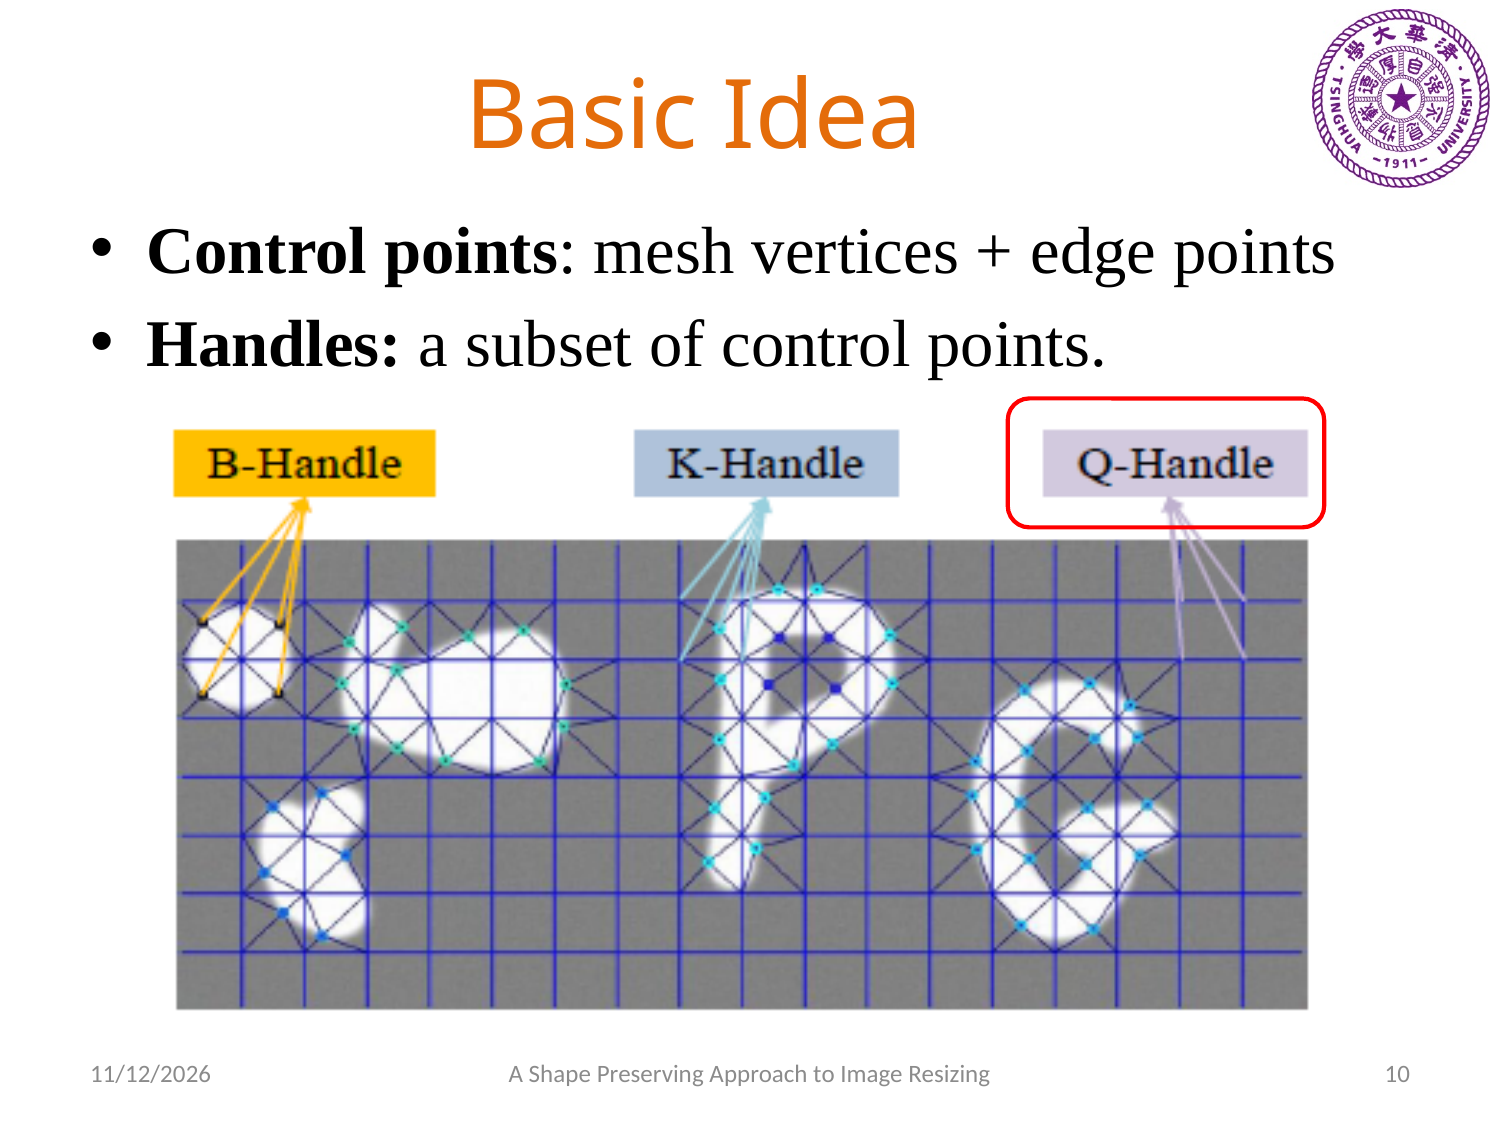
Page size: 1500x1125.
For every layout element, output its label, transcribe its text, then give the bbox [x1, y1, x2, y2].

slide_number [75, 1042, 247, 1103]
title Basic Idea [74, 44, 1313, 177]
slide_number 10 [1253, 1042, 1425, 1103]
picture [1312, 9, 1490, 188]
list Control points: mesh vertices + edge points Handles: a subset of control points. [74, 198, 1426, 1006]
picture [116, 385, 1395, 1045]
footer A Shape Preserving Approach to Image Resizing [269, 1052, 1231, 1103]
